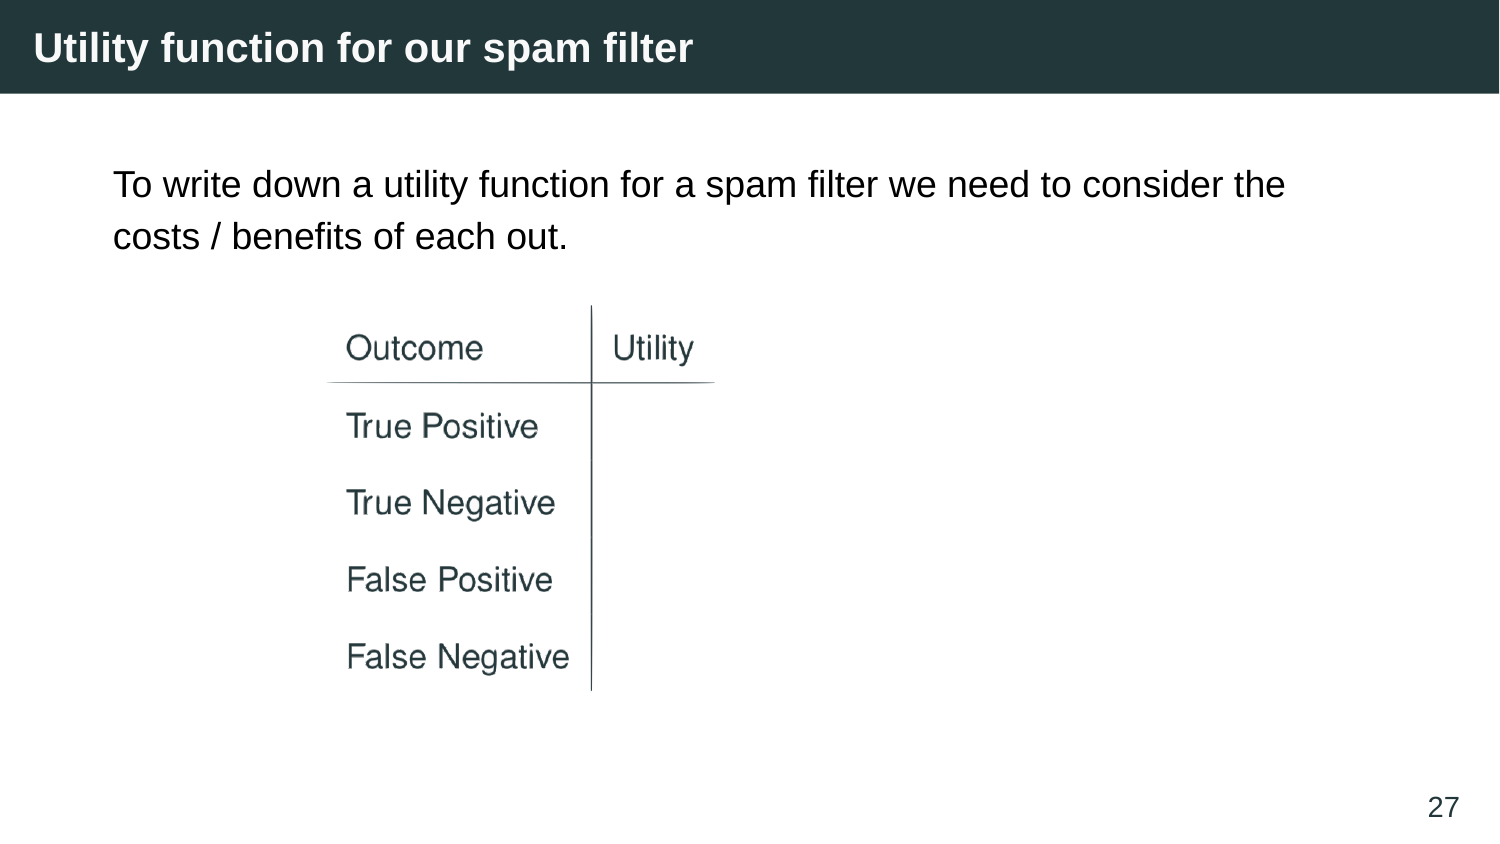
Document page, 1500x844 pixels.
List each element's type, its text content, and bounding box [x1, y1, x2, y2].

text_box [0, 0, 1500, 94]
text_box 27 [1423, 784, 1467, 815]
picture [316, 294, 723, 700]
title Utility function for our spam filter [33, 20, 1467, 70]
text_box To write down a utility function for a spam filter we need to consider the costs / benefits of each out. [112, 153, 1372, 785]
